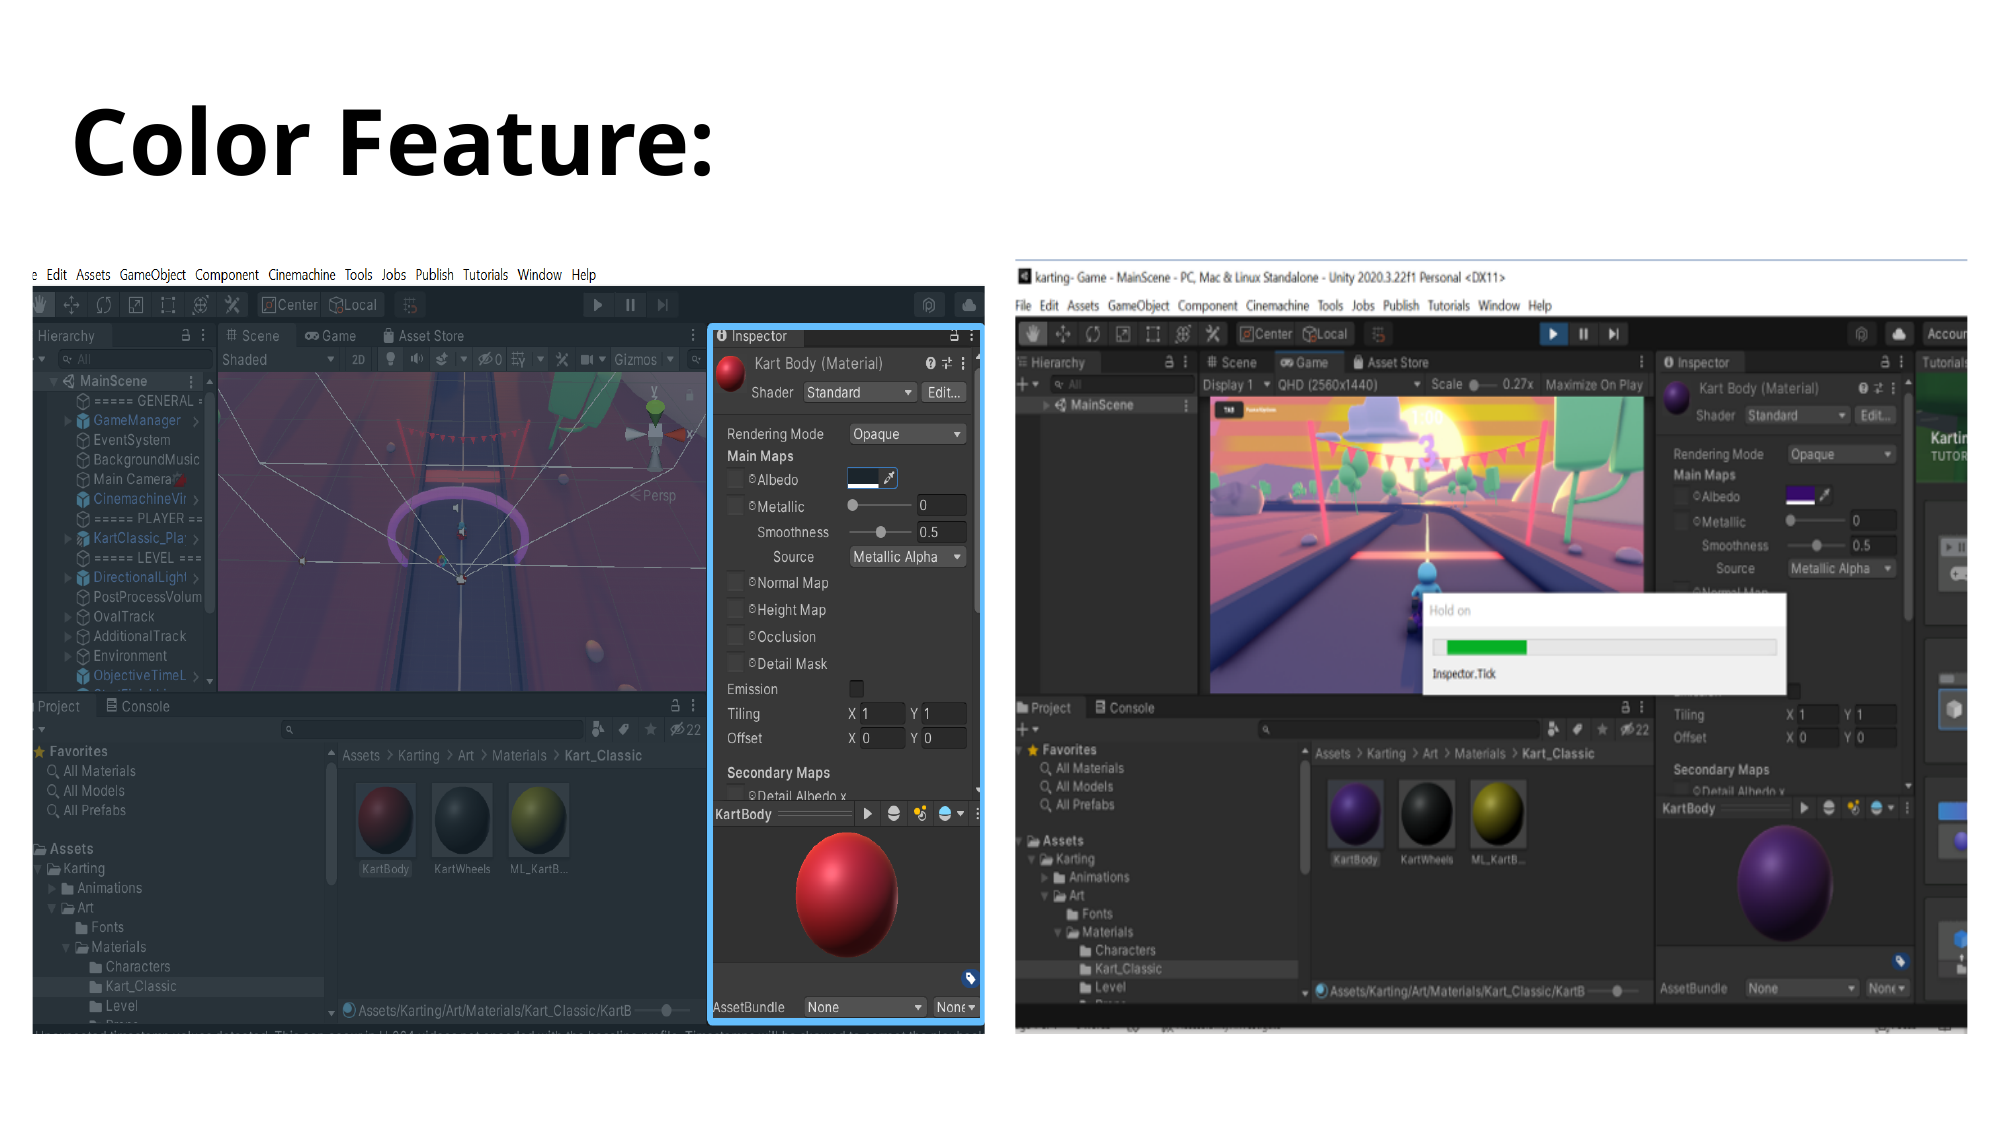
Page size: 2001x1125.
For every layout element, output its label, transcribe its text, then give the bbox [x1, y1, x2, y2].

picture [32, 258, 985, 1034]
title Color Feature: [55, 27, 1835, 204]
picture [1015, 258, 1968, 1034]
